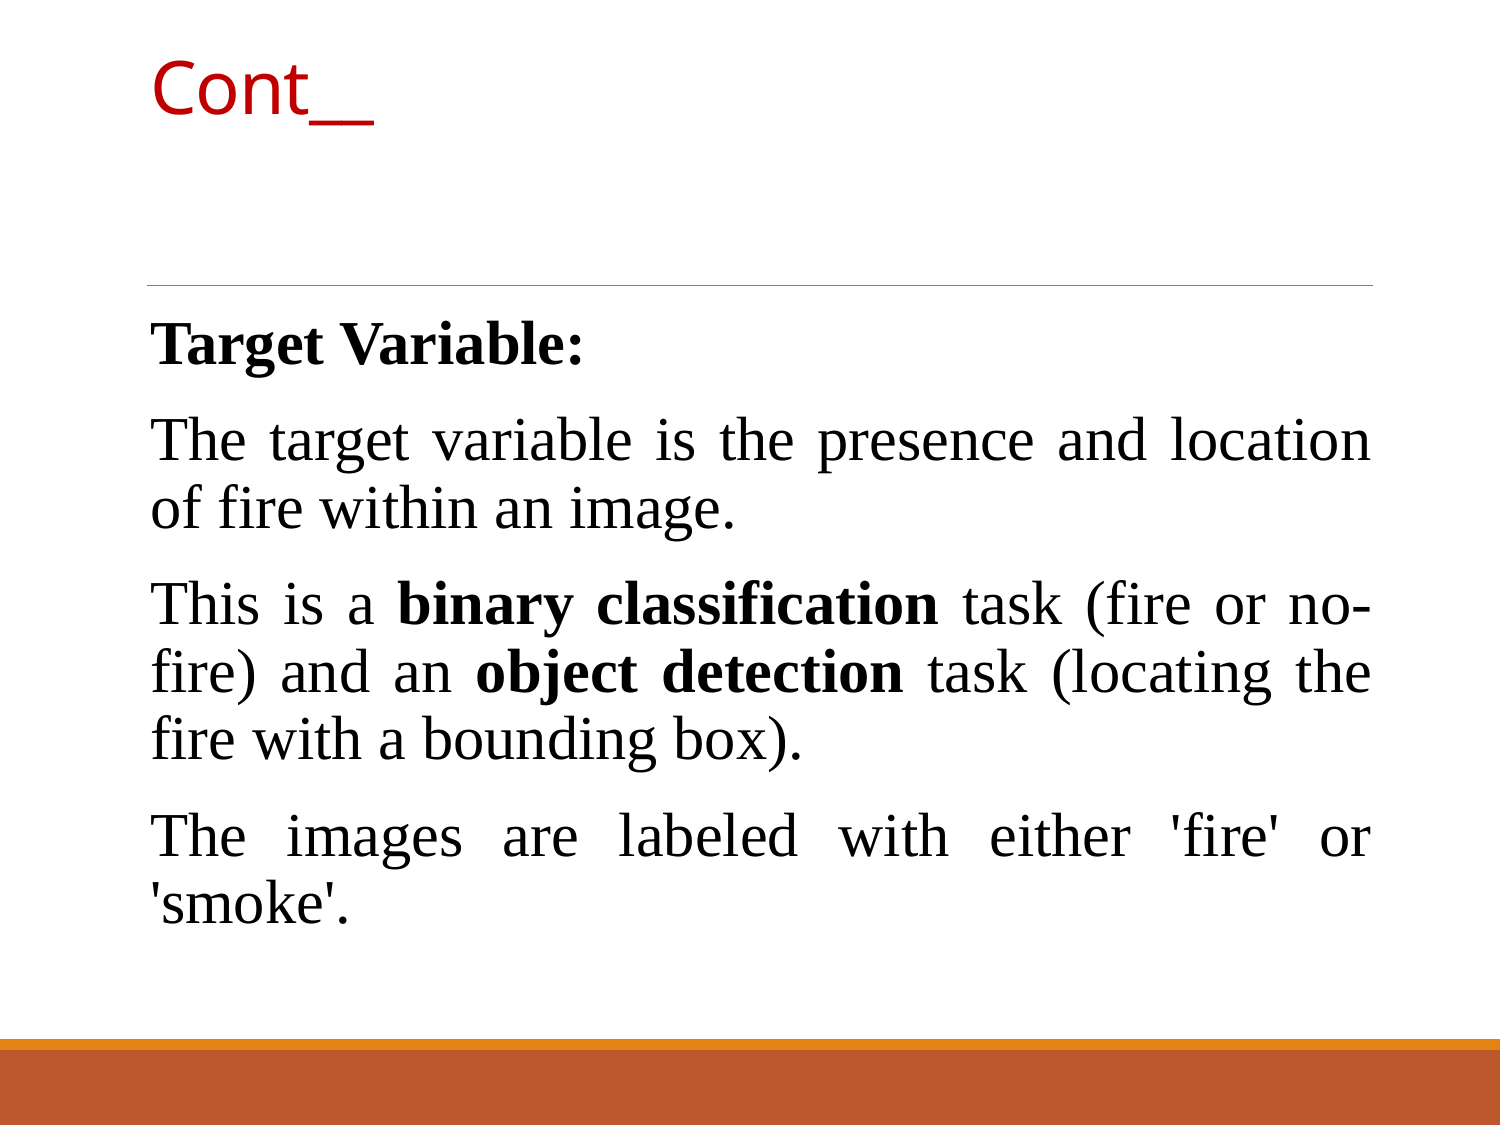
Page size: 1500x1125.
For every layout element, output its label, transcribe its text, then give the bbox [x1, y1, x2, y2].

list Target Variable: The target variable is the presence and location of fire within an image. This is a binary classification task (fire or no-fire) and an object detection task (locating the fire with a bounding box). The images are labeled with either 'fire' or 'smoke'. [135, 302, 1373, 1041]
title Cont__ [135, 47, 1373, 138]
